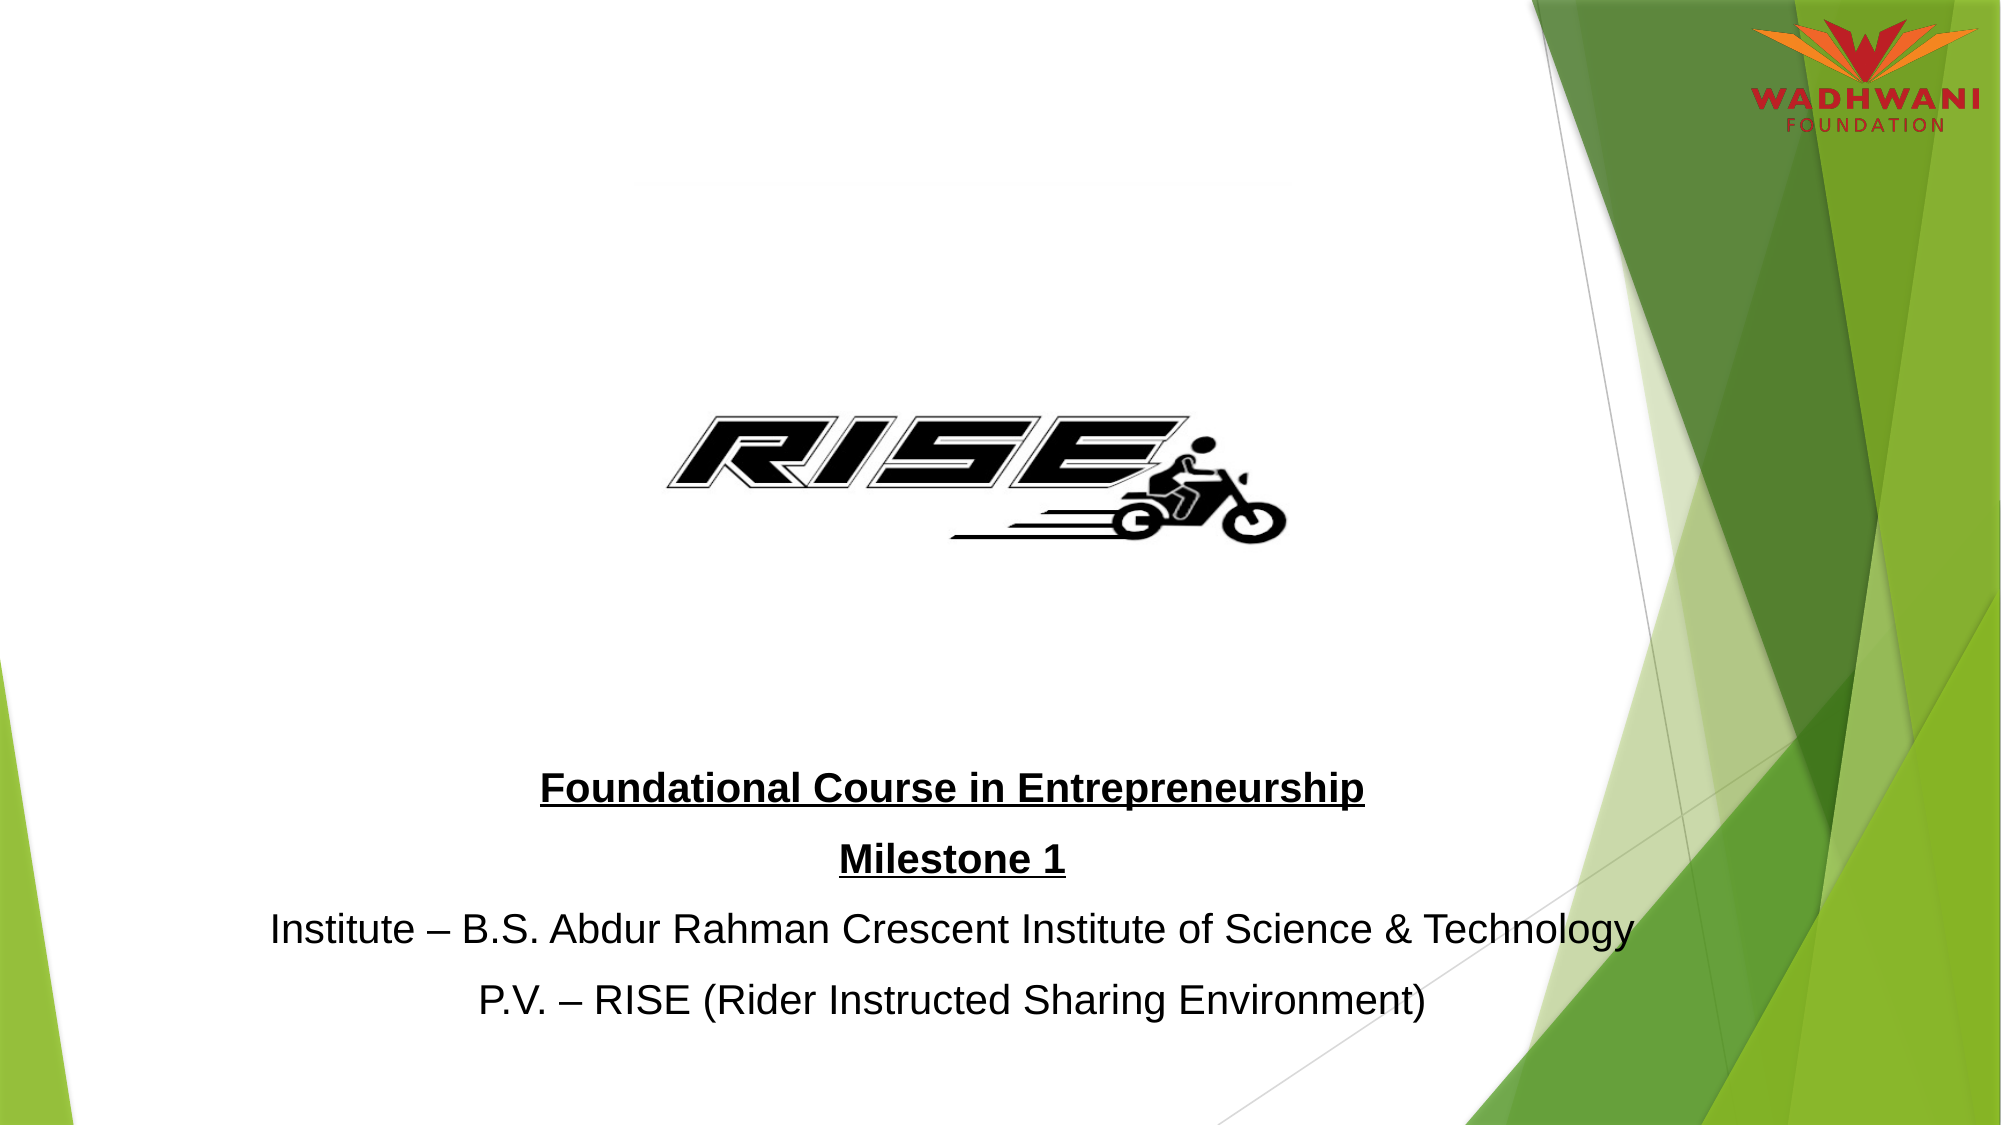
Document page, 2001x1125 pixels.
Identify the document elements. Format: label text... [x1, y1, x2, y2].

picture [633, 182, 1293, 759]
picture [1751, 19, 1979, 132]
list Foundational Course in Entrepreneurship Milestone 1 Institute – B.S. Abdur Rahman Crescent Institute of Science & Technology P.V. – RISE (Rider Instructed Sharing Environment) [90, 752, 1816, 1036]
